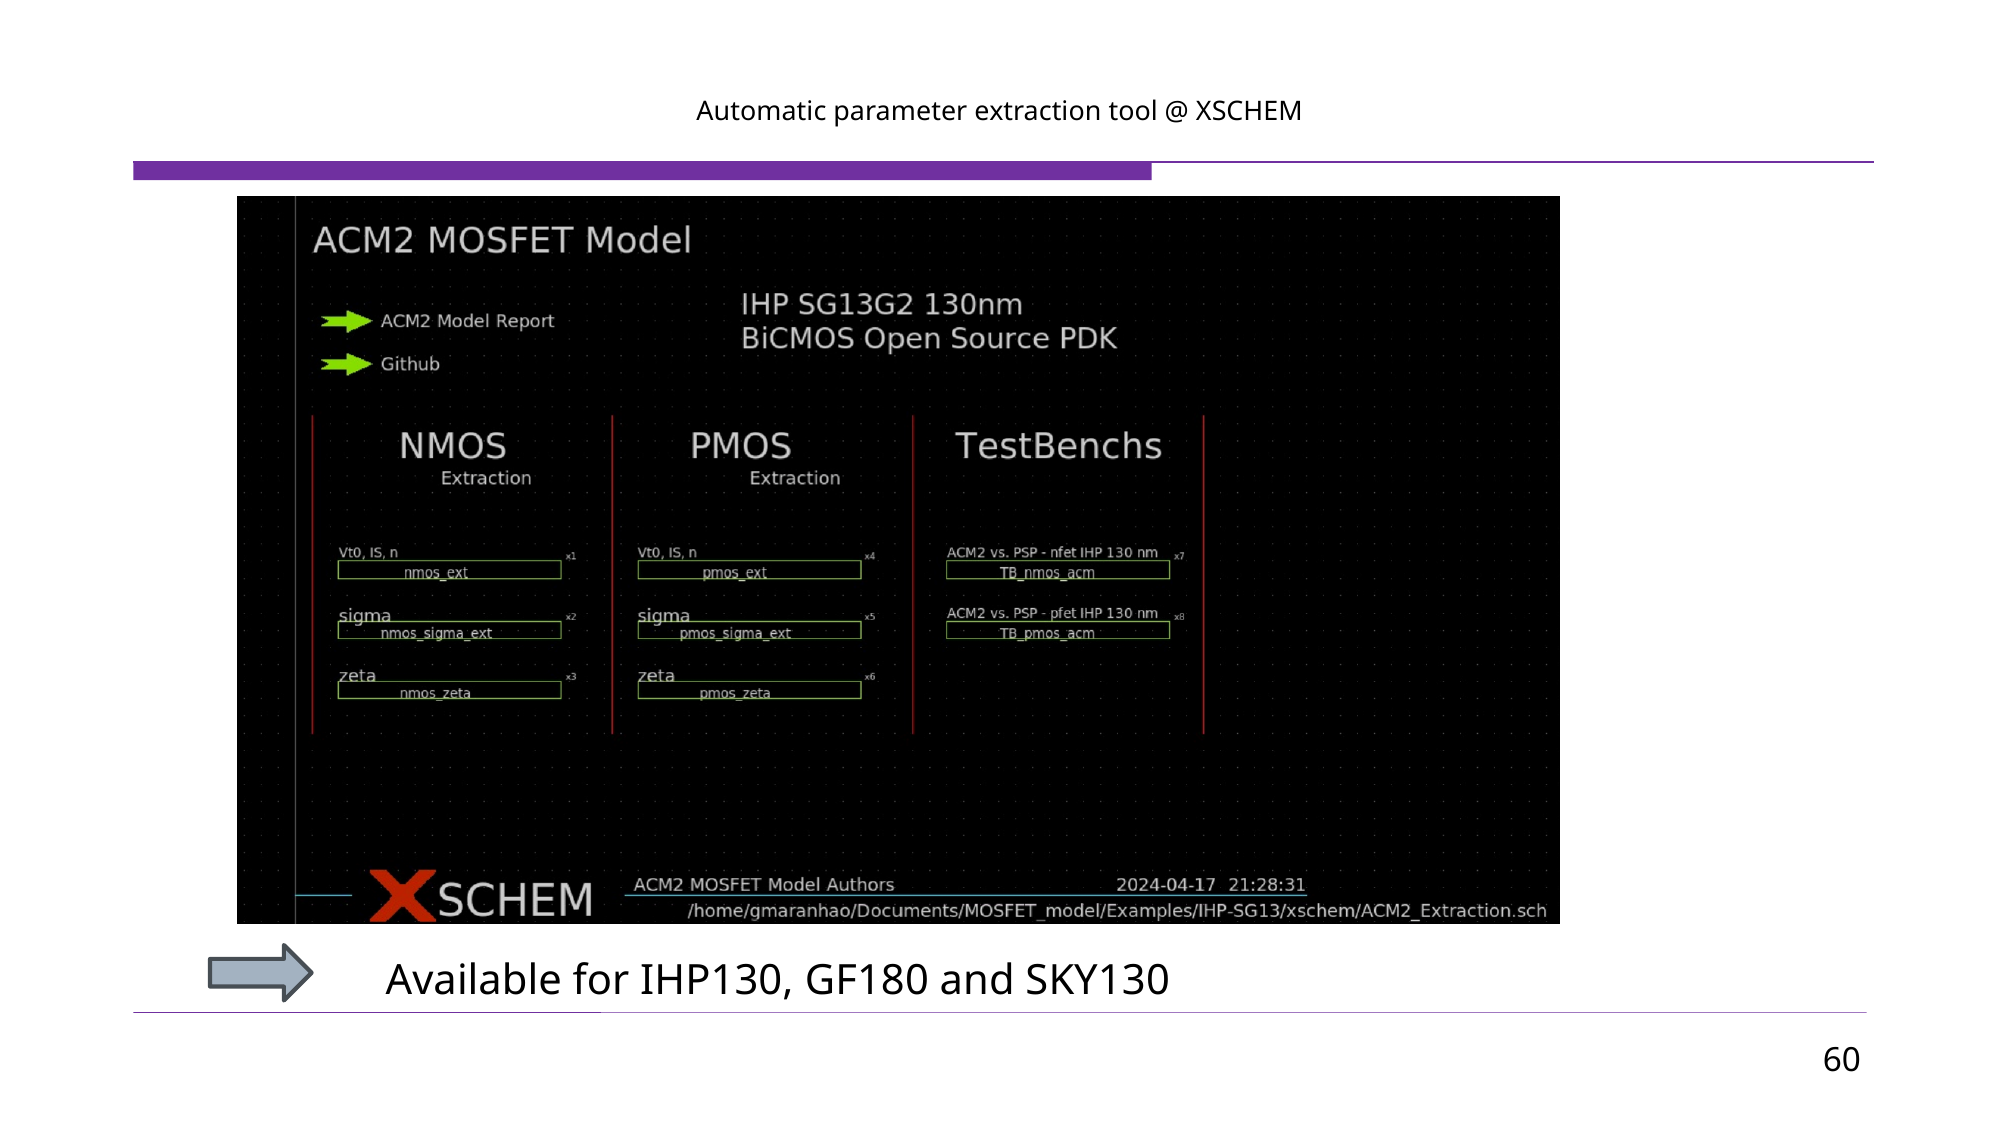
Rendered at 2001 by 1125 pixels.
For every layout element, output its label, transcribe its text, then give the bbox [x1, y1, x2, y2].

text_box [207, 943, 314, 1003]
picture [236, 195, 1561, 924]
title Automatic parameter extraction tool @ XSCHEM [62, 52, 1938, 134]
text_box Available for IHP130, GF180 and SKY130 [370, 945, 1186, 1010]
